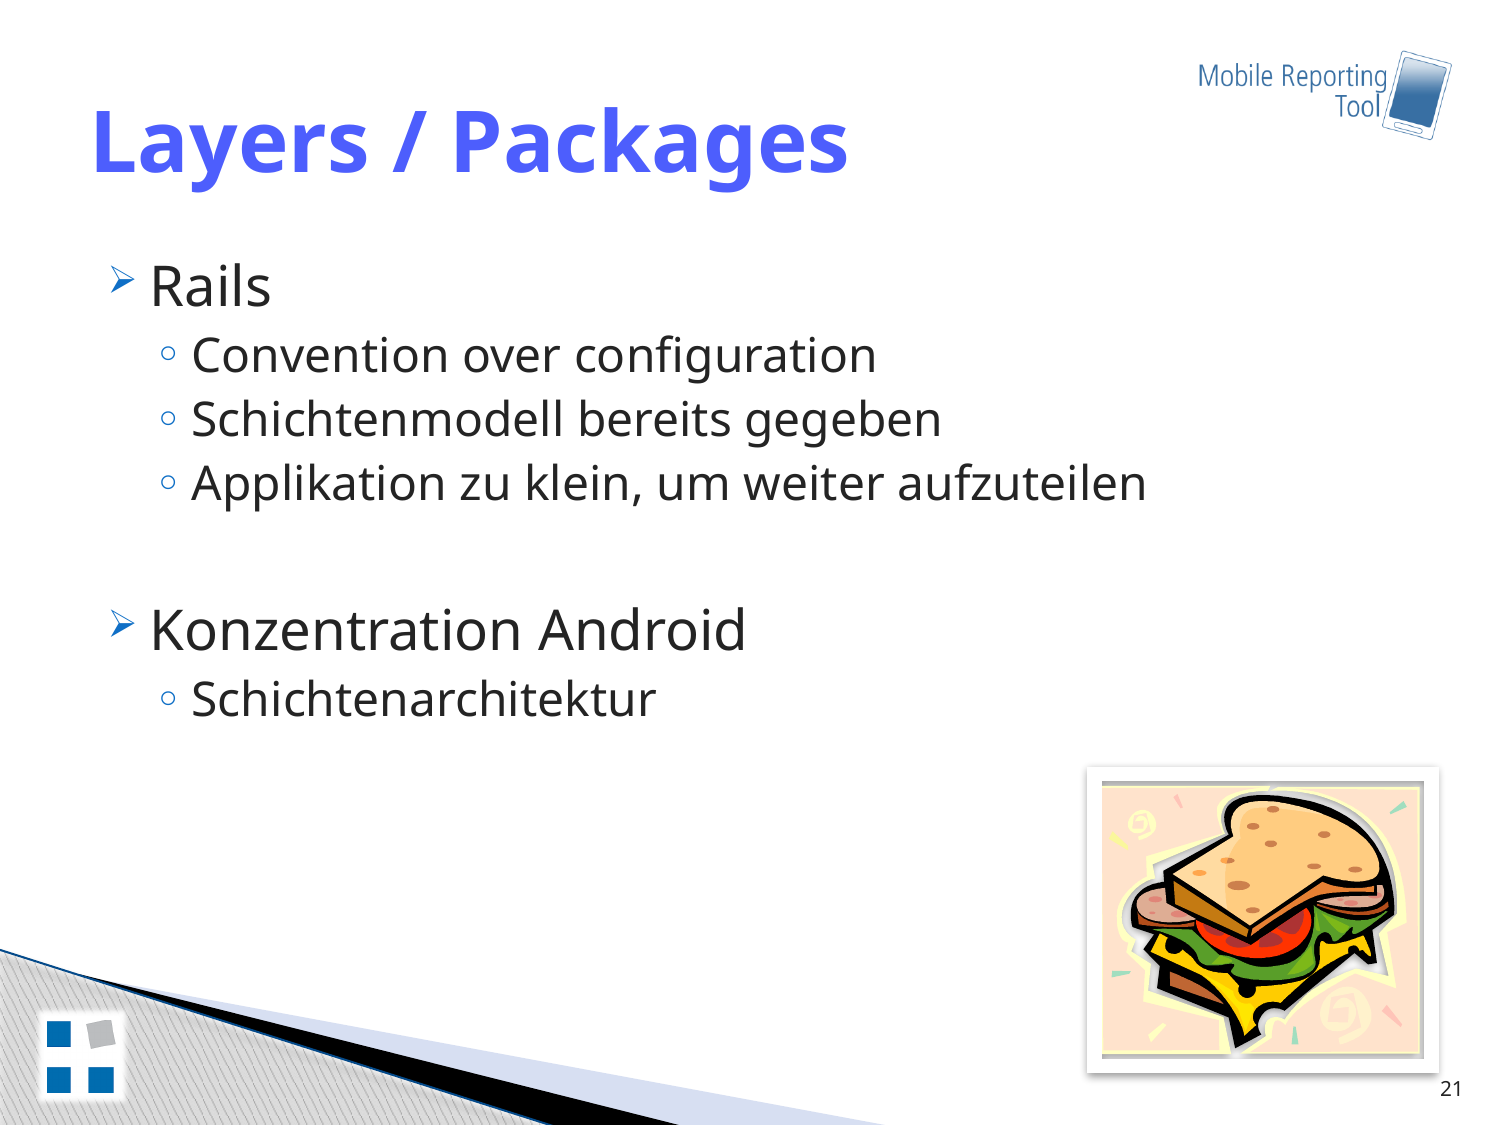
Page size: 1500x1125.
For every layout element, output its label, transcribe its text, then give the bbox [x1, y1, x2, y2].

picture [1187, 42, 1459, 149]
slide_number 21 [1418, 1051, 1479, 1112]
picture [1101, 781, 1425, 1059]
picture [47, 1020, 117, 1093]
title Layers / Packages [75, 45, 1425, 233]
list Rails Convention over configuration Schichtenmodell bereits gegeben Applikation zu klein, um weiter aufzuteilen Konzentration Android Schichtenarchitektur [75, 243, 1425, 986]
